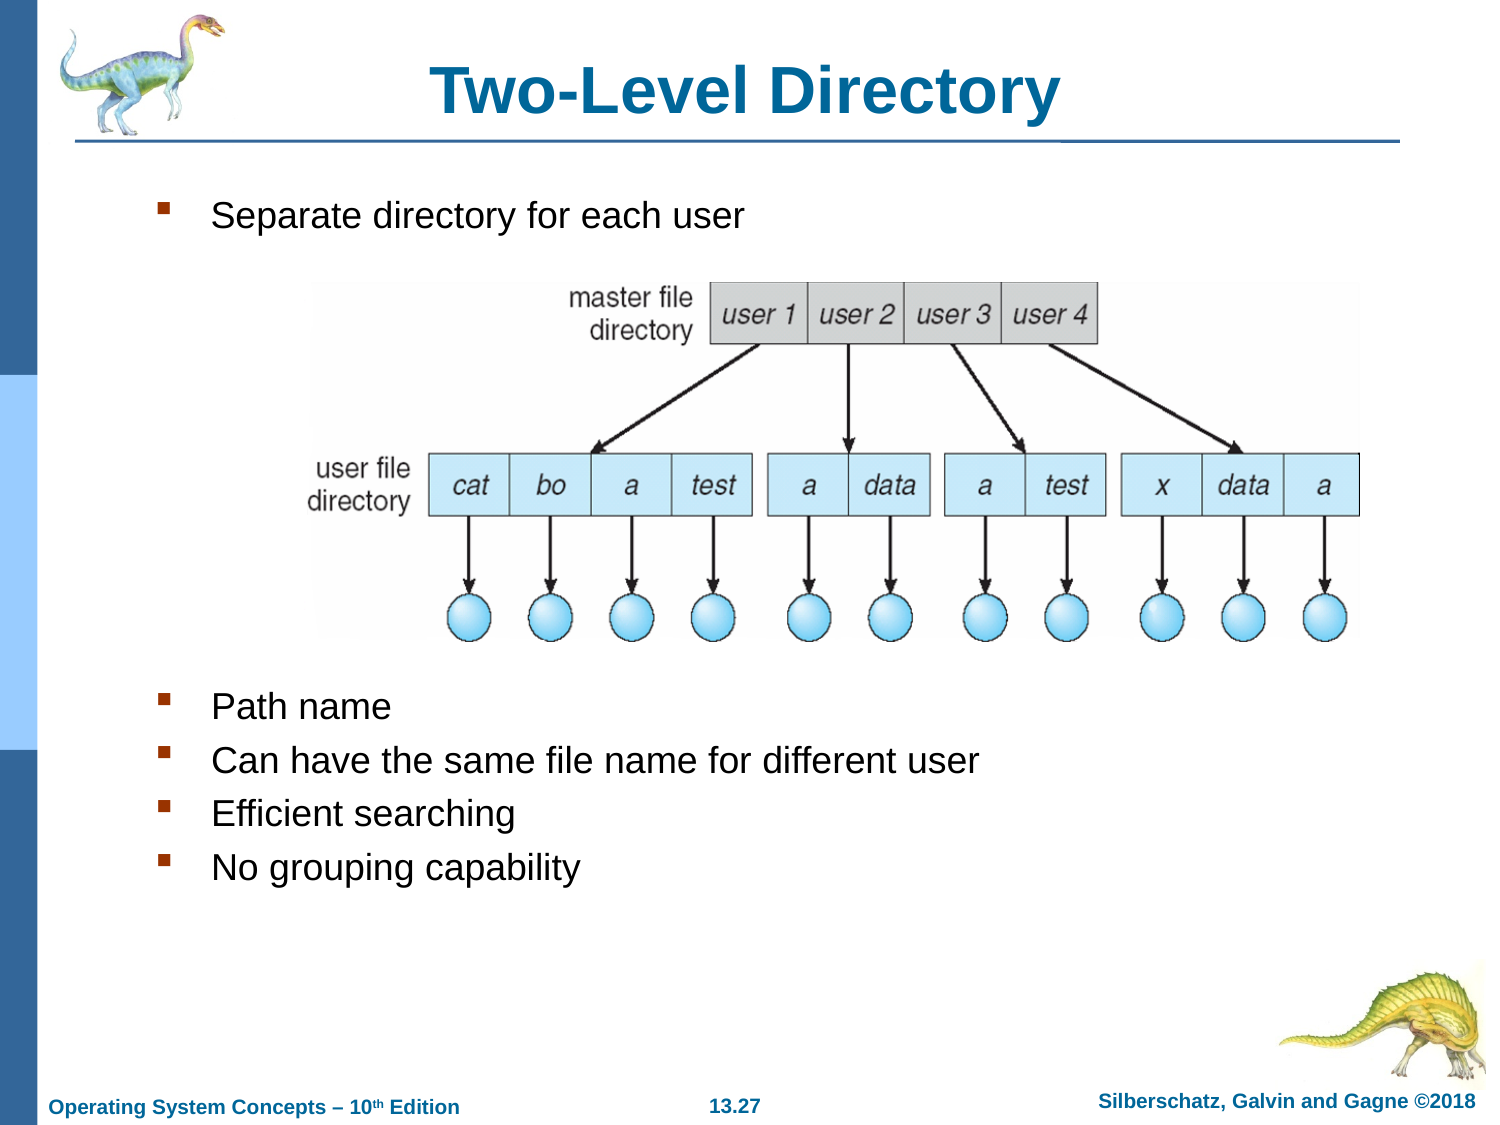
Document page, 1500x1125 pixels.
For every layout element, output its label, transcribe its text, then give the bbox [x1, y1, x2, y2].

picture [304, 282, 1360, 643]
picture [1275, 959, 1486, 1090]
picture [46, 0, 243, 149]
list Separate directory for each user [139, 183, 1431, 275]
text_box Path name Can have the same file name for different user Efficient searching No grouping capability [140, 674, 1289, 906]
title Two-Level Directory [70, 40, 1421, 135]
